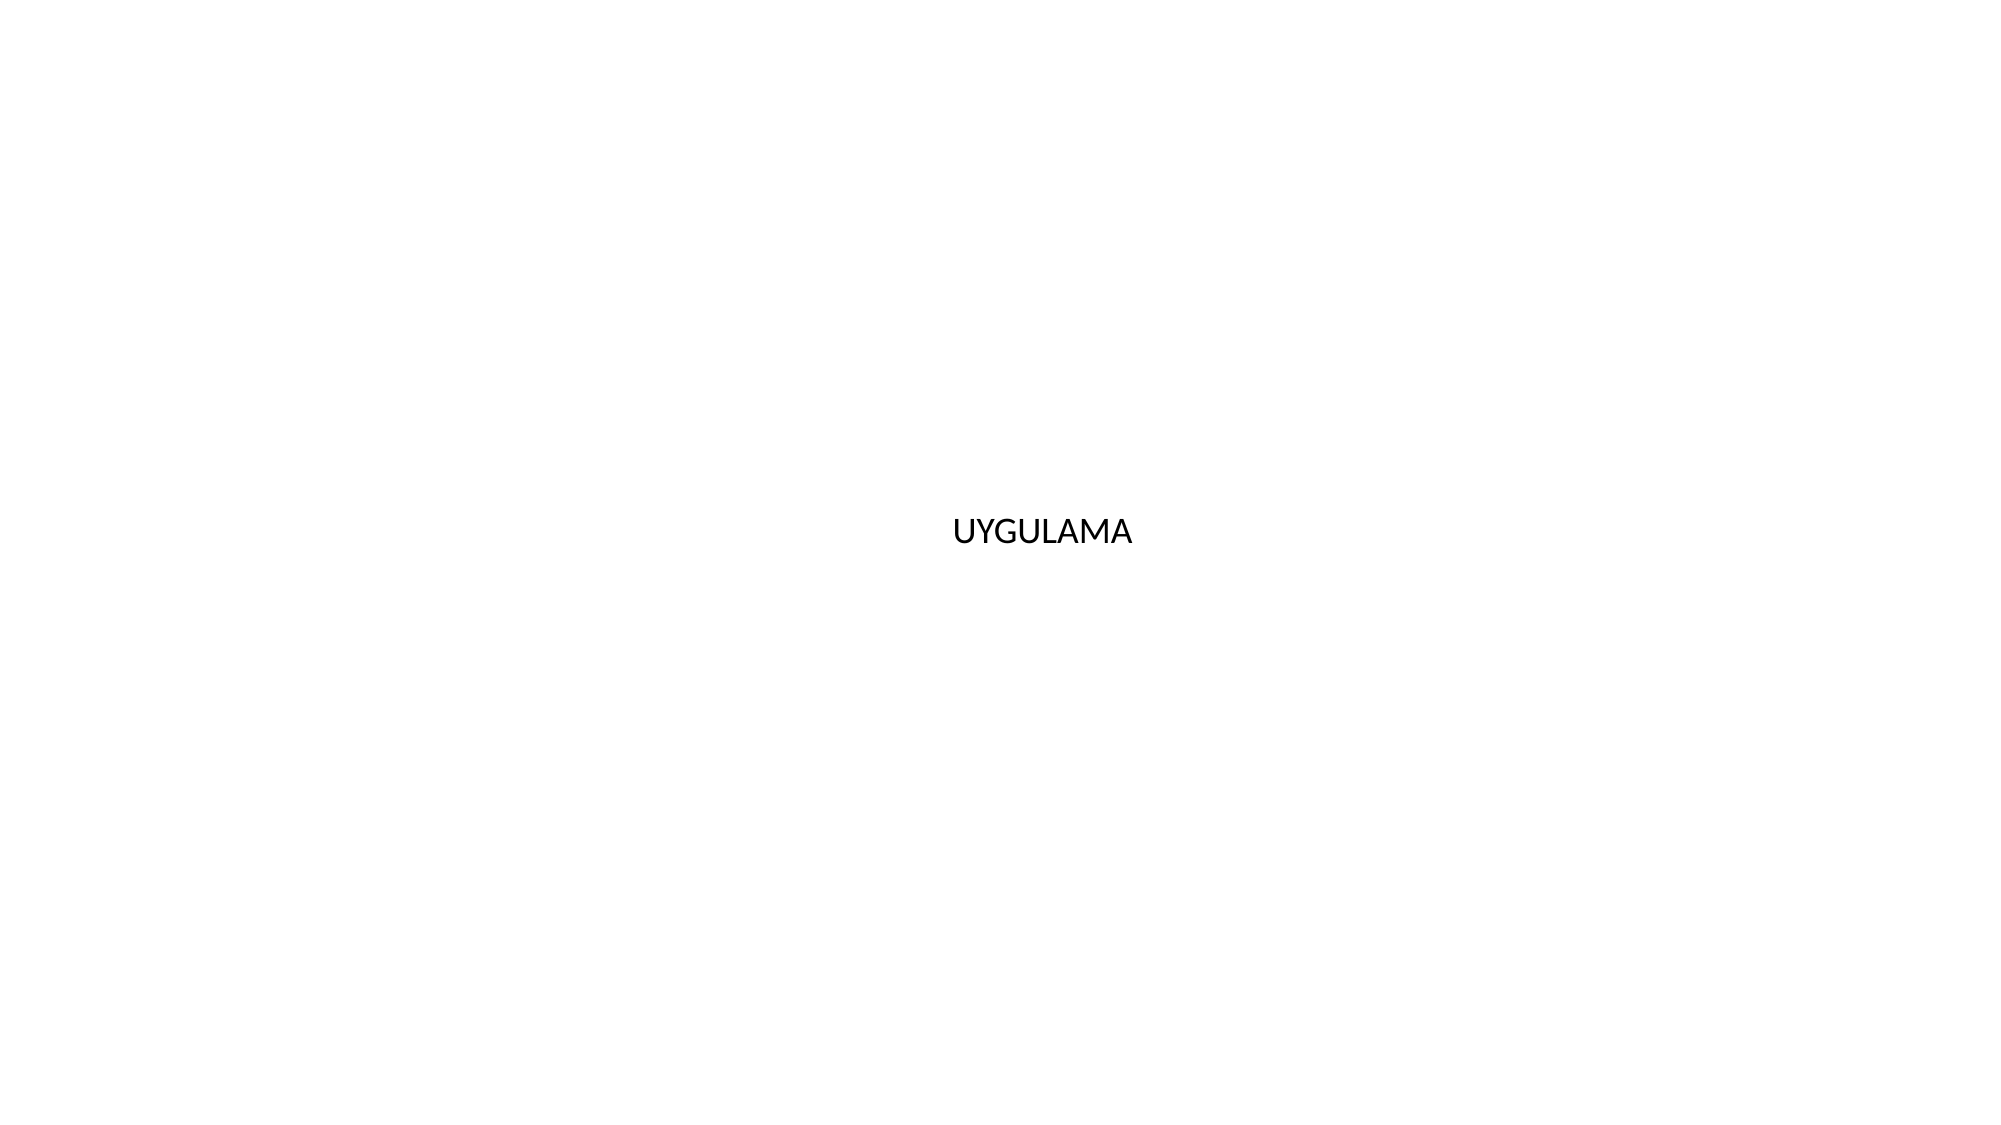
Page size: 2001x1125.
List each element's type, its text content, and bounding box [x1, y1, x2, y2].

text_box UYGULAMA [937, 498, 1148, 559]
